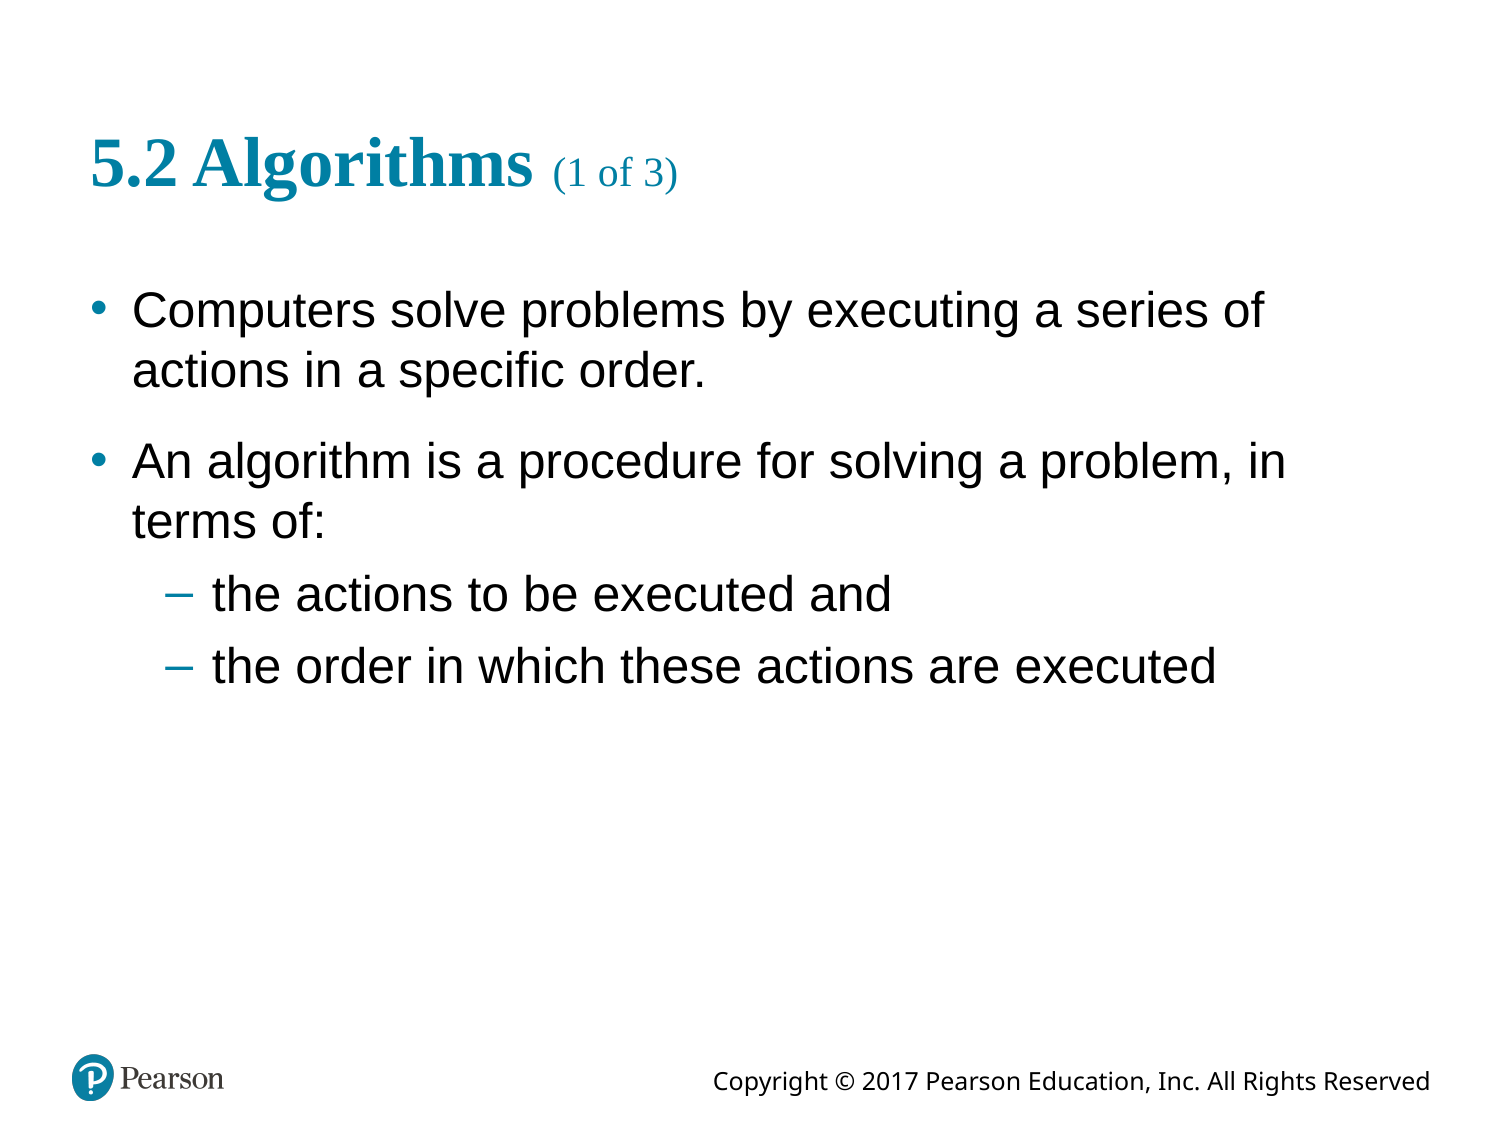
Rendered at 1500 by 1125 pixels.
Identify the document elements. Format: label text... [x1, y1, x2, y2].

picture [98, 1054, 224, 1101]
title 5.2 Algorithms (1 of 3) [75, 35, 1425, 216]
picture [80, 1063, 106, 1088]
picture [72, 1087, 83, 1101]
list Computers solve problems by executing a series of actions in a specific order. An algorithm is a procedure for solving a problem, in terms of: the actions to be executed and the order in which these actions are executed [75, 262, 1425, 1005]
picture [72, 1054, 88, 1070]
